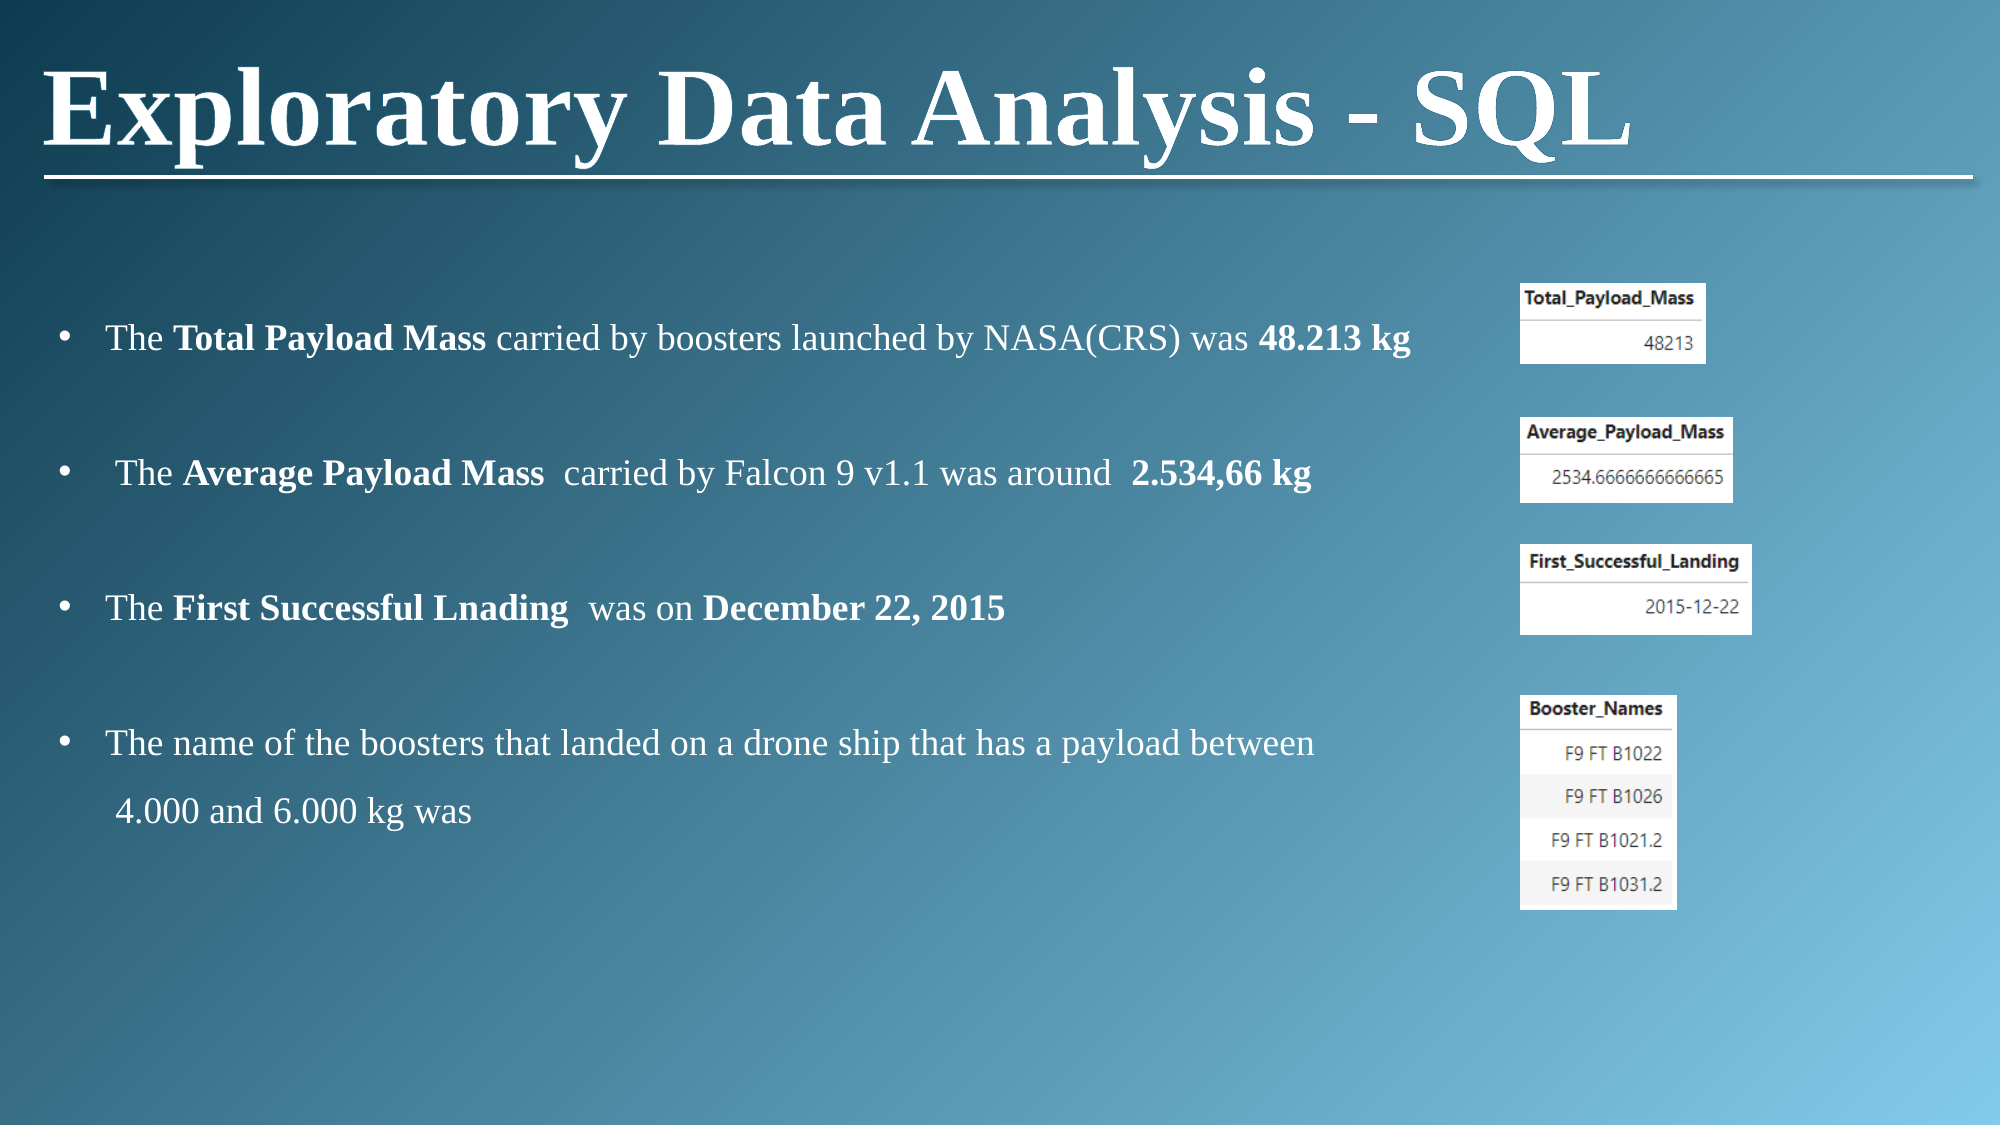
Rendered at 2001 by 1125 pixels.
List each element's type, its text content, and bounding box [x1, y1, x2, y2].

picture [1519, 417, 1734, 504]
picture [1519, 282, 1706, 365]
title Exploratory Data Analysis - SQL [26, 0, 1968, 218]
picture [1519, 544, 1752, 636]
text_box The Total Payload Mass carried by boosters launched by NASA(CRS) was 48.213 kg The Average Payload Mass carried by Falcon 9 v1.1 was around 2.534,66 kg The First Successful Lnading was on December 22, 2015 The name of the boosters that landed on a drone ship that has a payload between 4.000 and 6.000 kg was [43, 283, 1917, 1109]
picture [1519, 695, 1677, 911]
